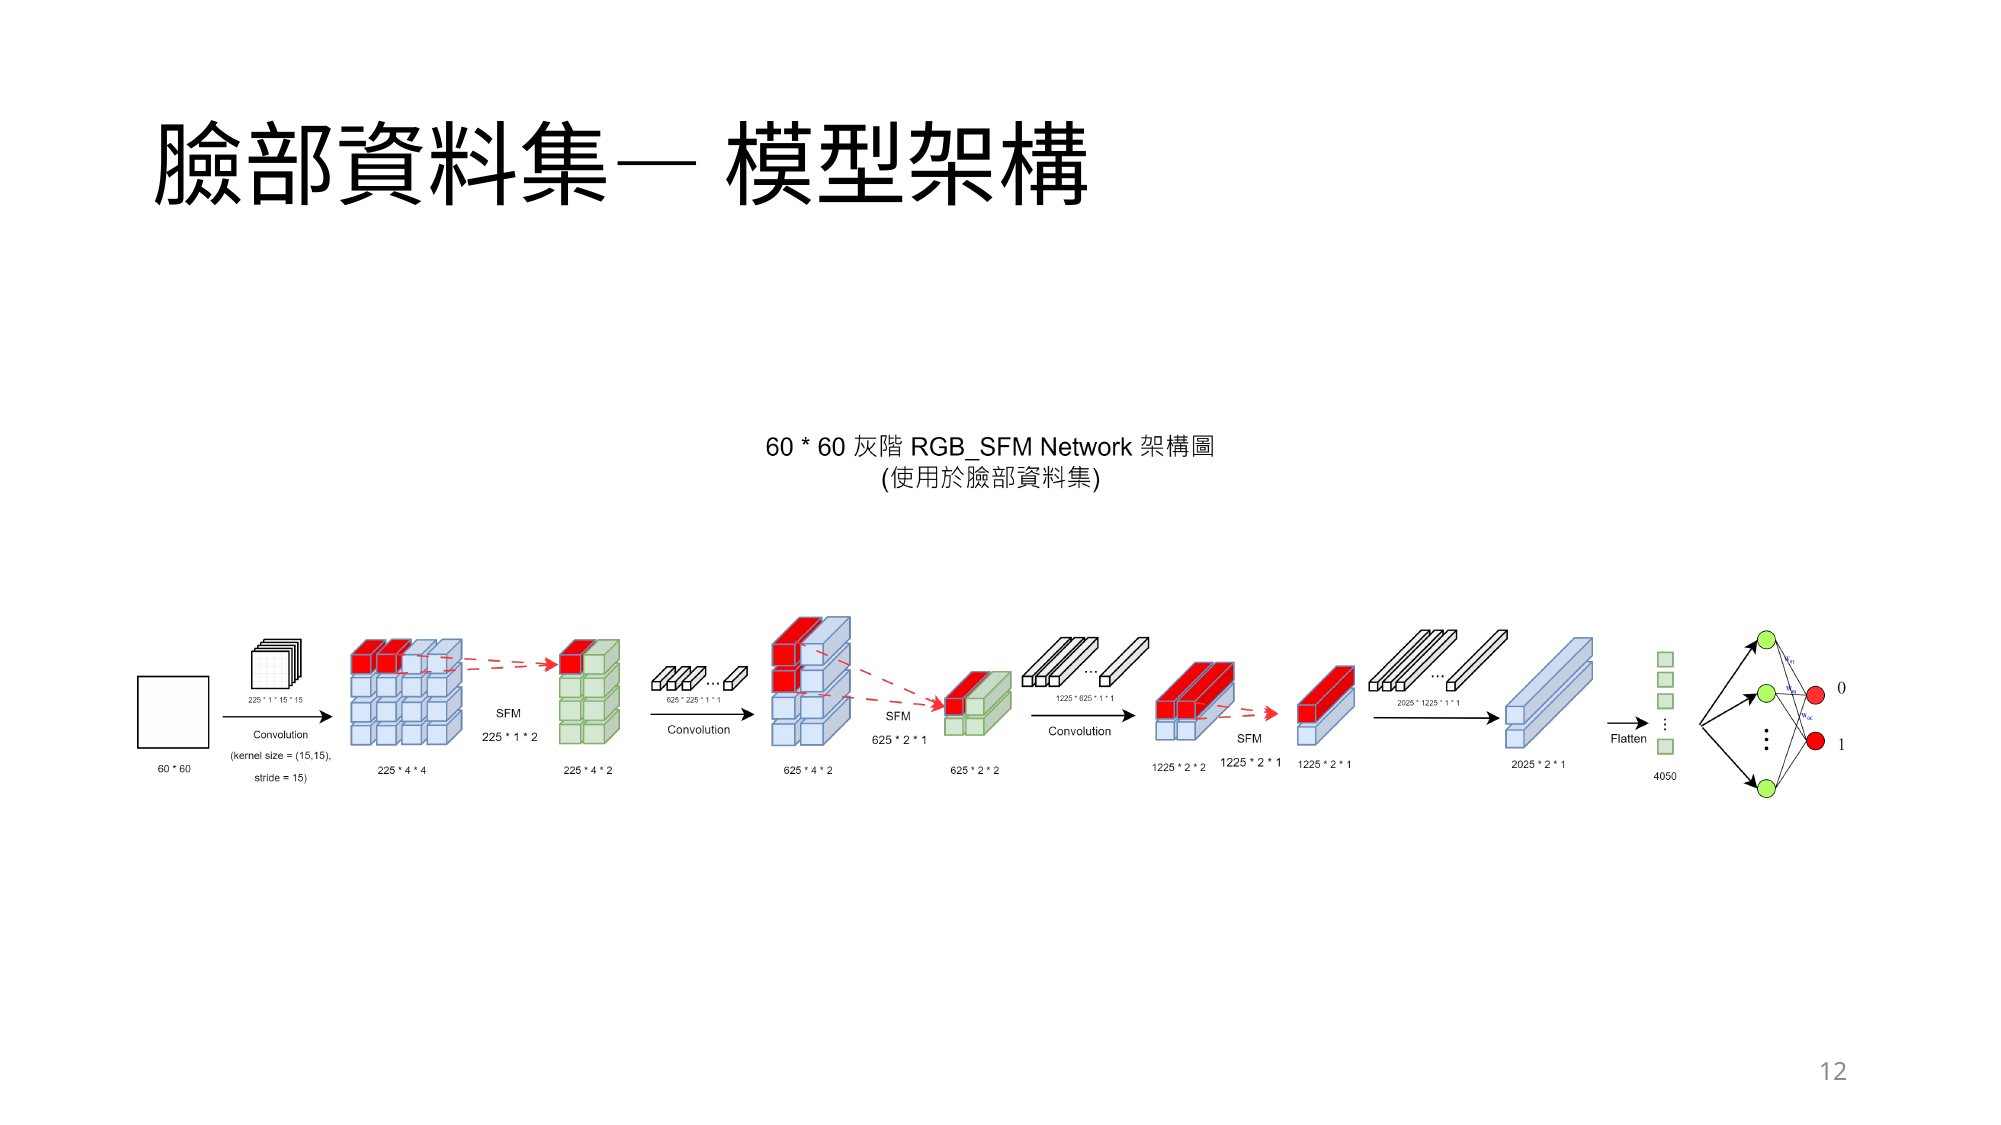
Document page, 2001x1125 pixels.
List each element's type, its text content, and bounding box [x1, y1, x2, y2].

title 臉部資料集— 模型架構 [137, 59, 1863, 278]
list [137, 433, 1863, 803]
slide_number 12 [1412, 1042, 1863, 1103]
